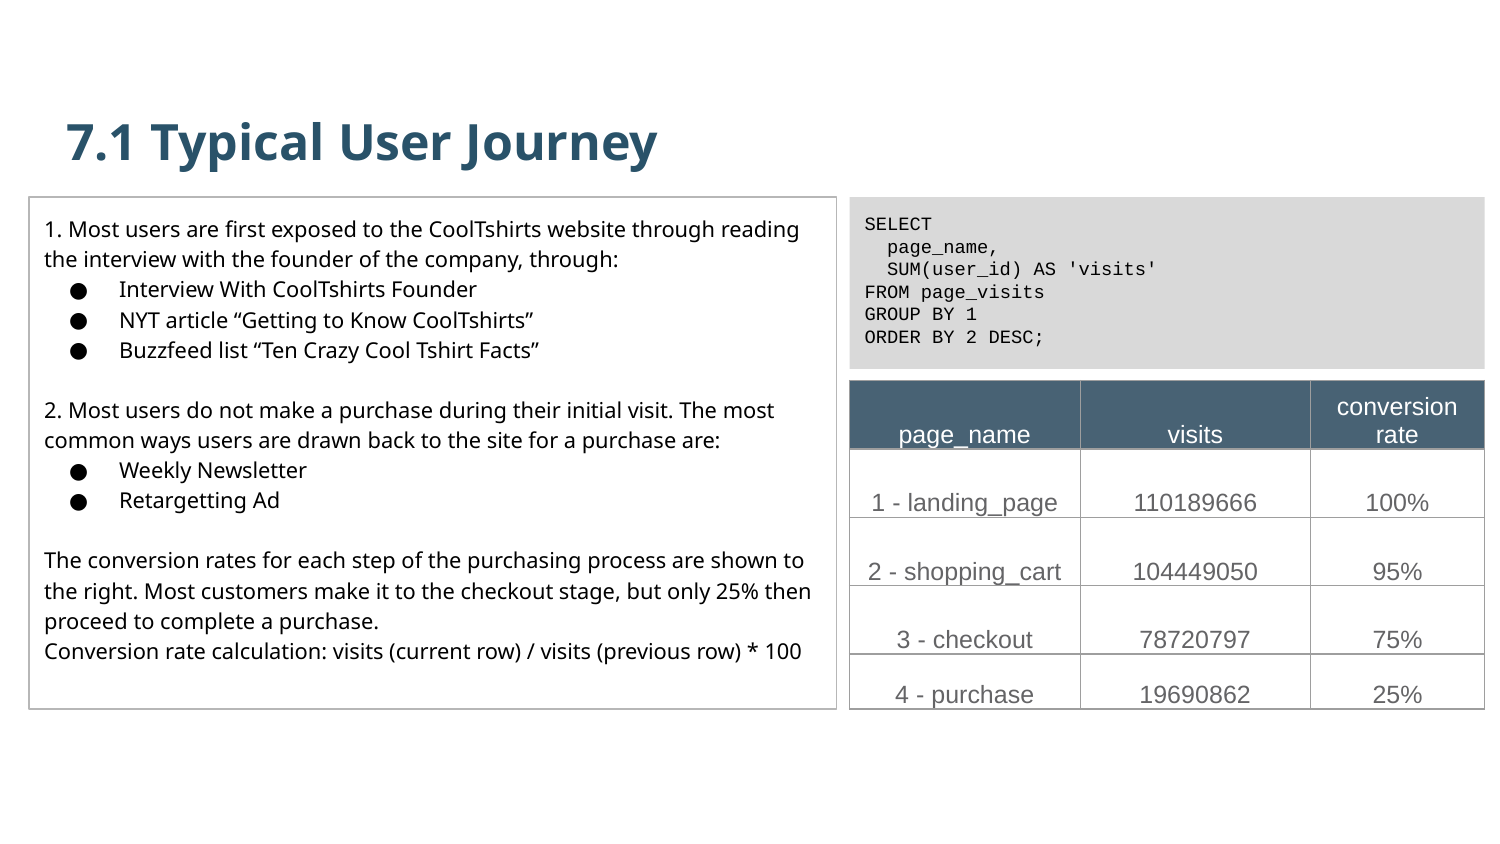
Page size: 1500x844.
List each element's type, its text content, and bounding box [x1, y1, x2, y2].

table_cell 95% [1311, 518, 1484, 585]
table_header conversion rate [1311, 381, 1484, 448]
table_cell 104449050 [1081, 518, 1310, 585]
text_box 1. Most users are first exposed to the CoolTshirts website through reading the interview with the founder of the company, through: Interview With CoolTshirts Founder NYT article “Getting to Know CoolTshirts” Buzzfeed list “Ten Crazy Cool Tshirt Facts” 2. Most users do not make a purchase during their initial visit. The most common ways users are drawn back to the site for a purchase are: Weekly Newsletter Retargetting Ad The conversion rates for each step of the purchasing process are shown to the right. Most customers make it to the checkout stage, but only 25% then proceed to complete a purchase. Conversion rate calculation: visits (current row) / visits (previous row) * 100 [29, 197, 837, 709]
text_box SELECT page_name, SUM(user_id) AS 'visits' FROM page_visits GROUP BY 1 ORDER BY 2 DESC; [849, 197, 1485, 369]
table_header page_name [850, 381, 1080, 448]
text_box 7.1 Typical User Journey [51, 48, 1449, 186]
table_cell 100% [1311, 450, 1484, 517]
table_cell 19690862 [1081, 655, 1310, 708]
table_cell 1 - landing_page [850, 450, 1080, 517]
table_cell 25% [1311, 655, 1484, 708]
table_cell 3 - checkout [850, 586, 1080, 653]
table_cell 2 - shopping_cart [850, 518, 1080, 585]
table_cell 78720797 [1081, 586, 1310, 653]
table_cell 110189666 [1081, 450, 1310, 517]
table_cell 4 - purchase [850, 655, 1080, 708]
table_cell 75% [1311, 586, 1484, 653]
table_header visits [1081, 381, 1310, 448]
